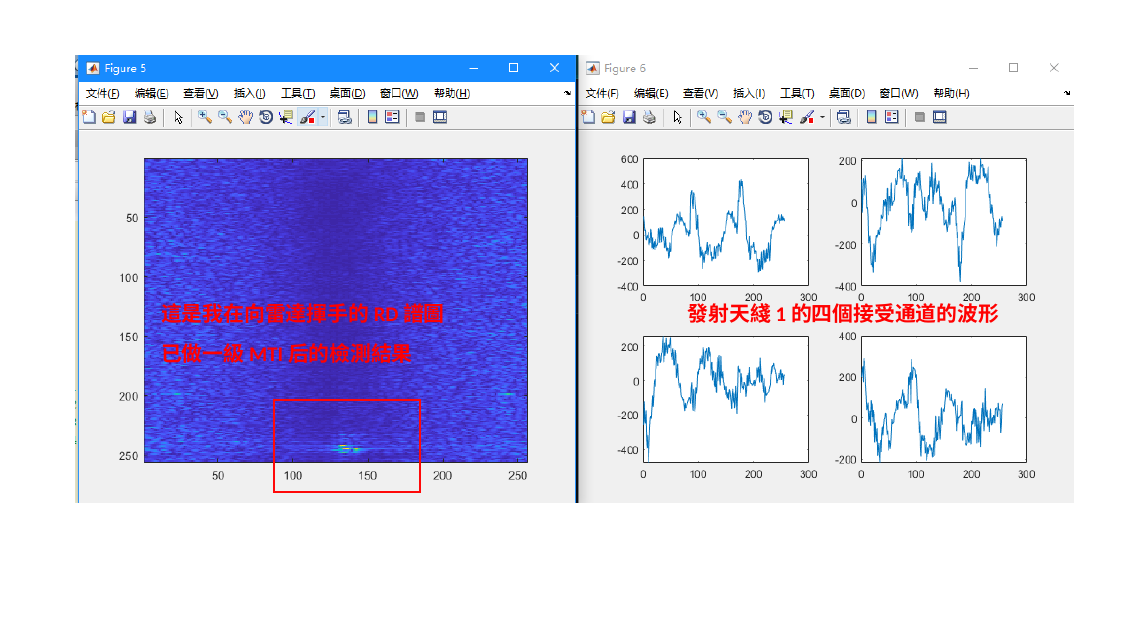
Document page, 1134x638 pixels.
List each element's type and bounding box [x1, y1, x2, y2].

picture [75, 55, 1074, 503]
